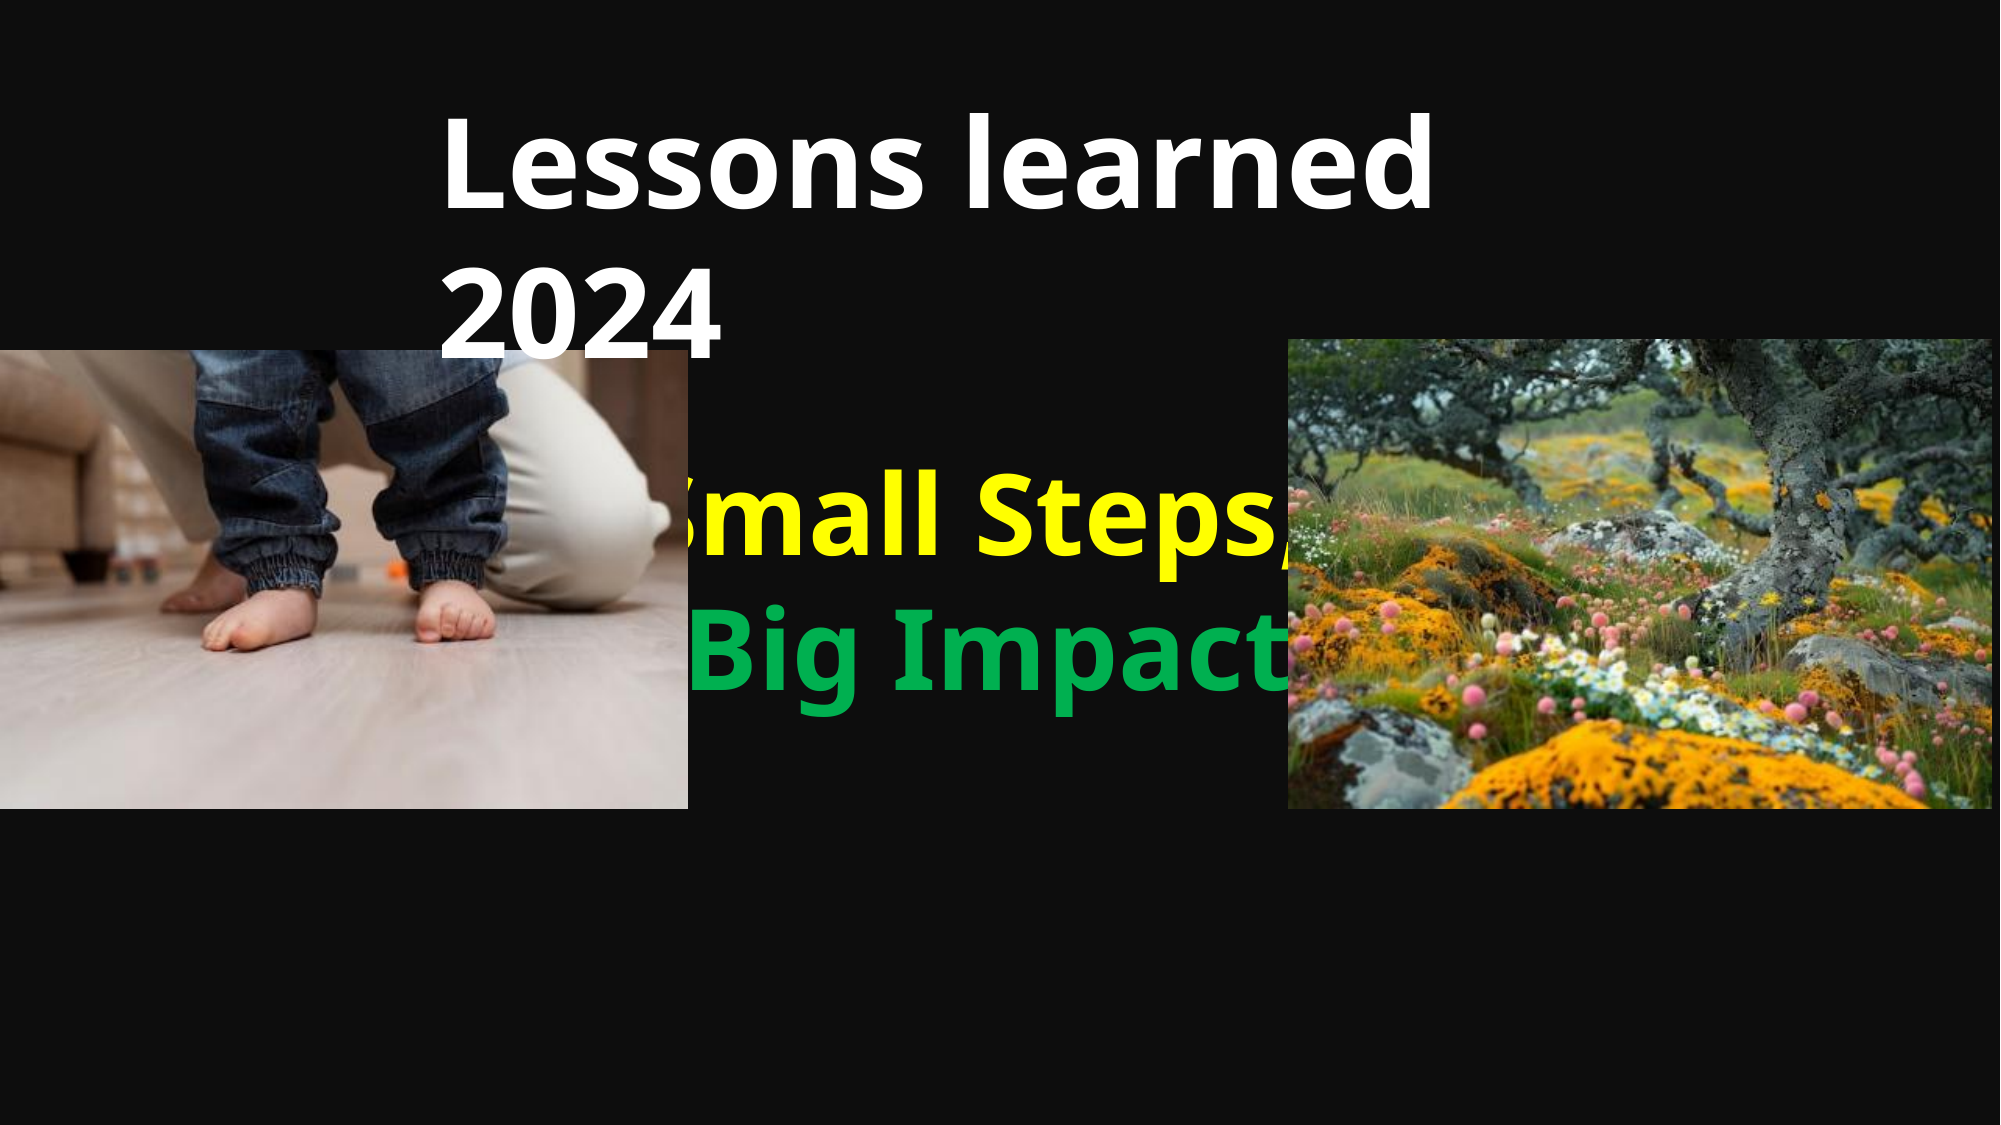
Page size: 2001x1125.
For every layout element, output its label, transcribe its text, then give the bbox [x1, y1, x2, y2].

picture [1287, 339, 1993, 810]
text_box Lessons learned 2024 [422, 75, 1578, 391]
picture [0, 349, 689, 810]
text_box Small Steps, Big Impact [689, 435, 1287, 721]
